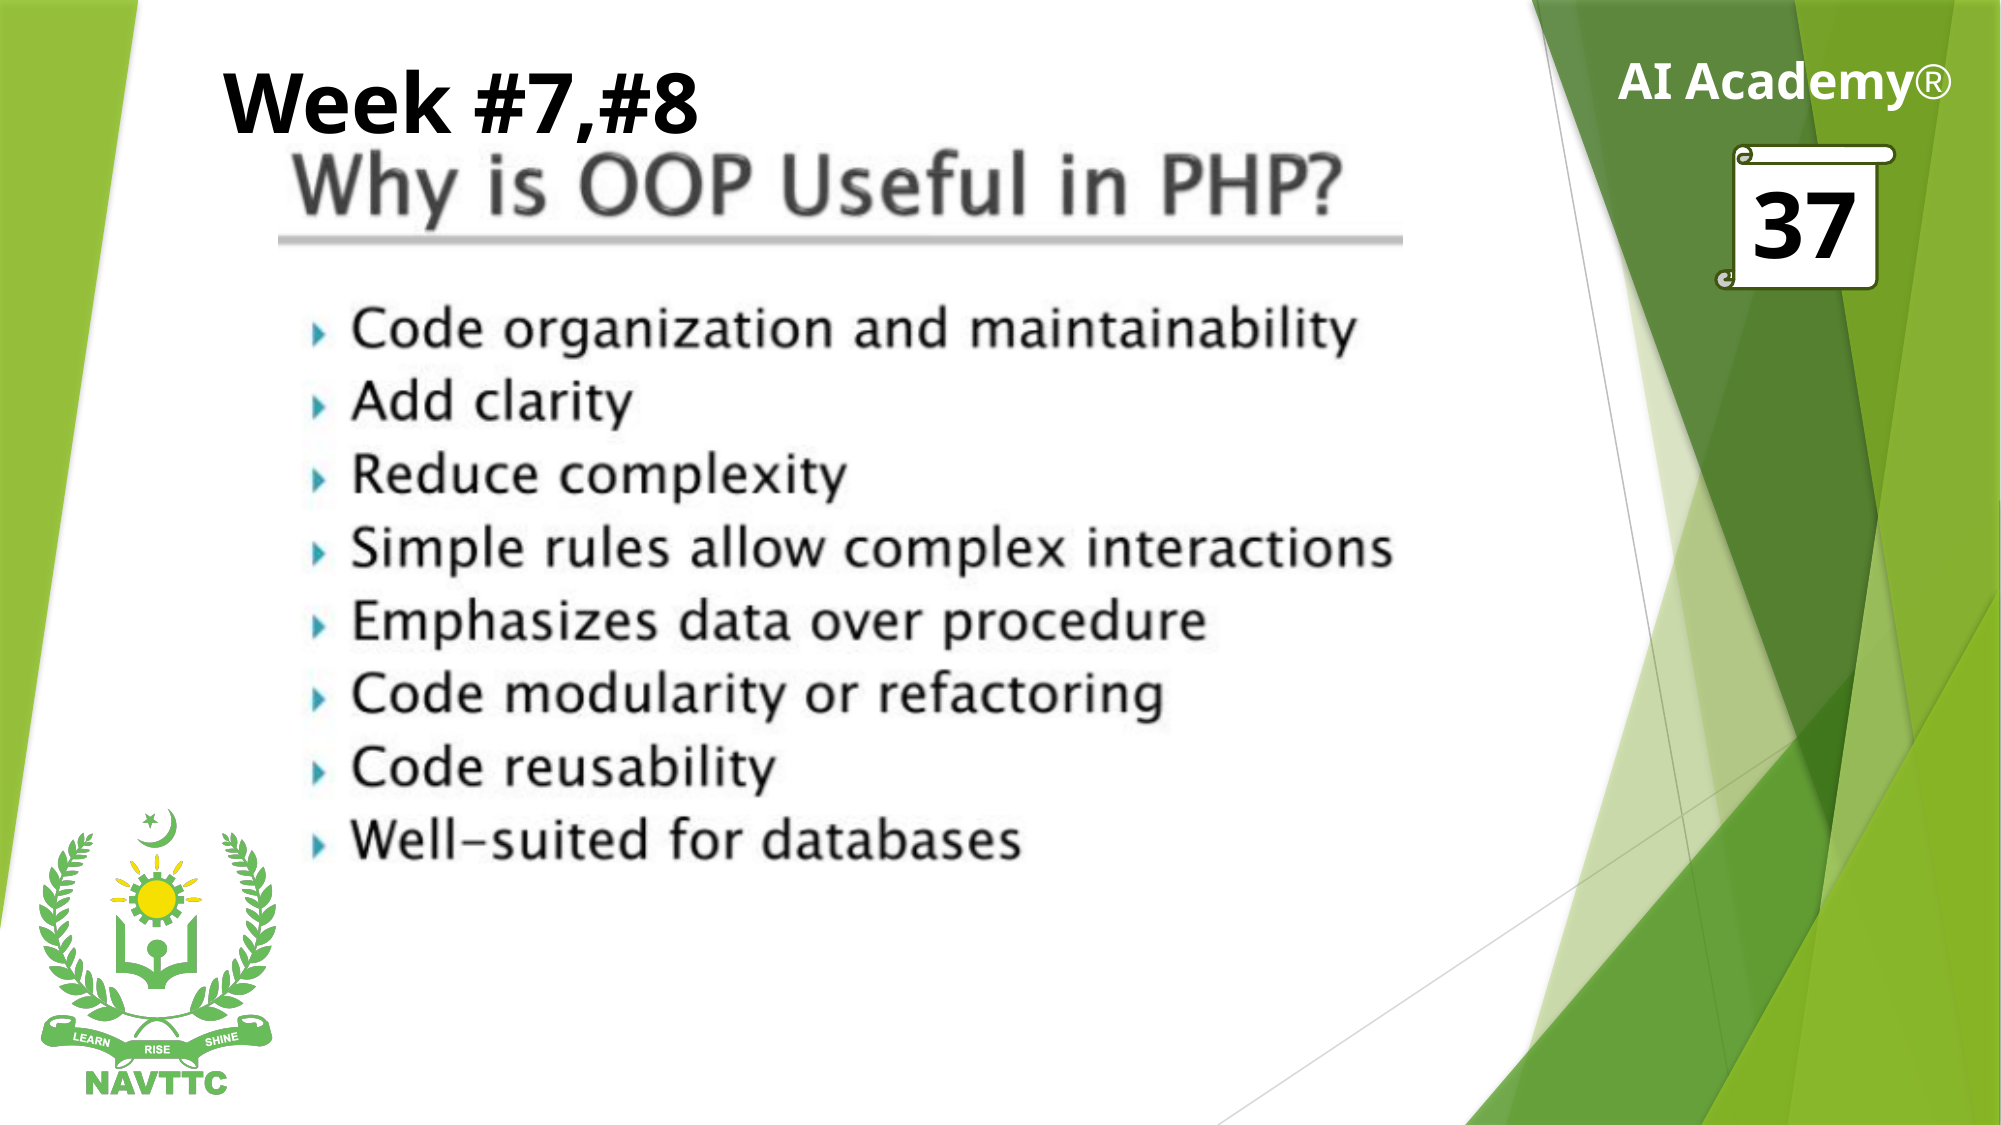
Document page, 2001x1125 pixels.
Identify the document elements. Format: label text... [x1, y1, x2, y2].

picture [0, 142, 1403, 1110]
text_box 37 [1714, 143, 1897, 291]
text_box Week #7,#8 [208, 42, 715, 158]
text_box AI Academy® [1604, 42, 2000, 118]
